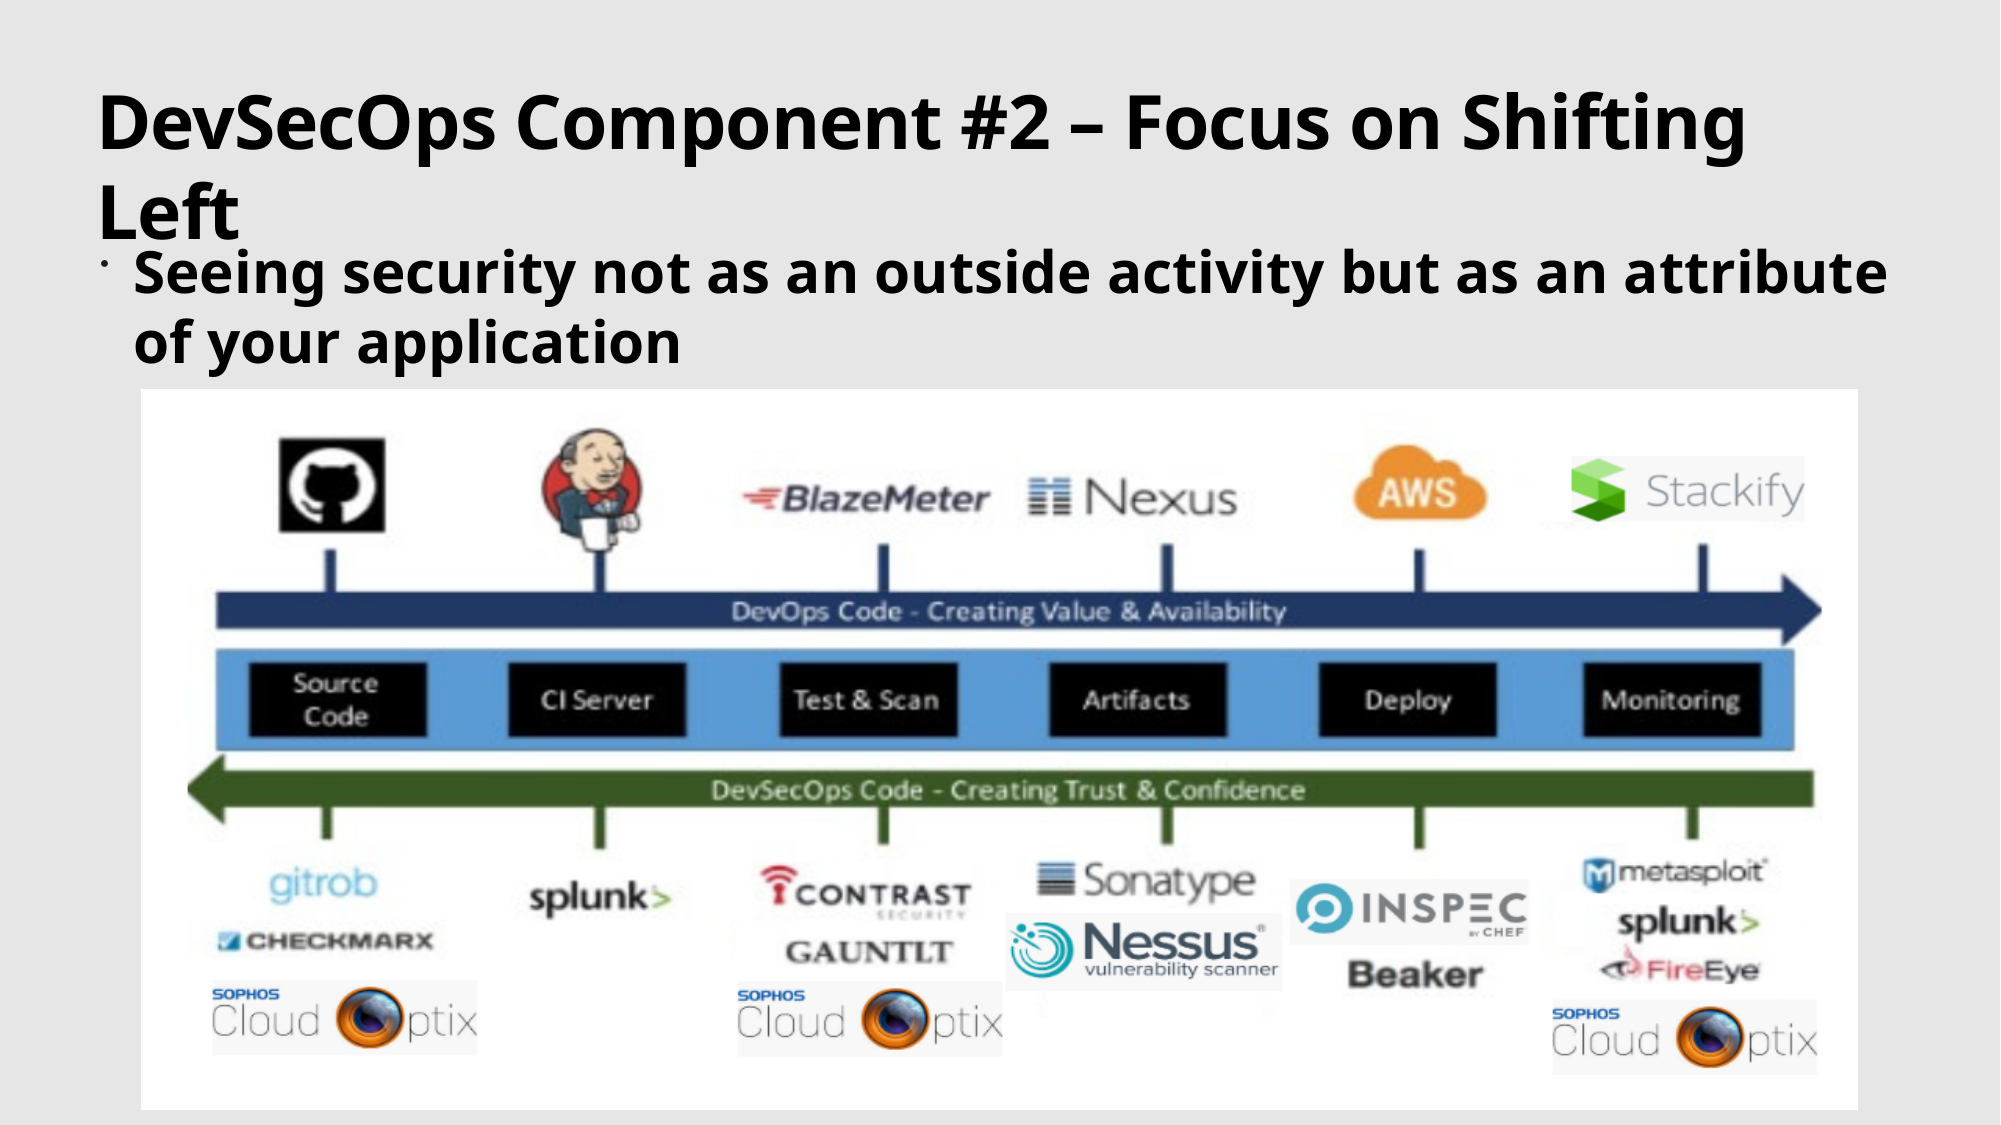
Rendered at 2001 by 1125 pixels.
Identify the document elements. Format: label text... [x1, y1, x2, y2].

title DevSecOps Component #2 – Focus on Shifting Left [96, 75, 1904, 166]
picture [141, 389, 1858, 1110]
list Seeing security not as an outside activity but as an attribute of your application [95, 235, 1904, 462]
